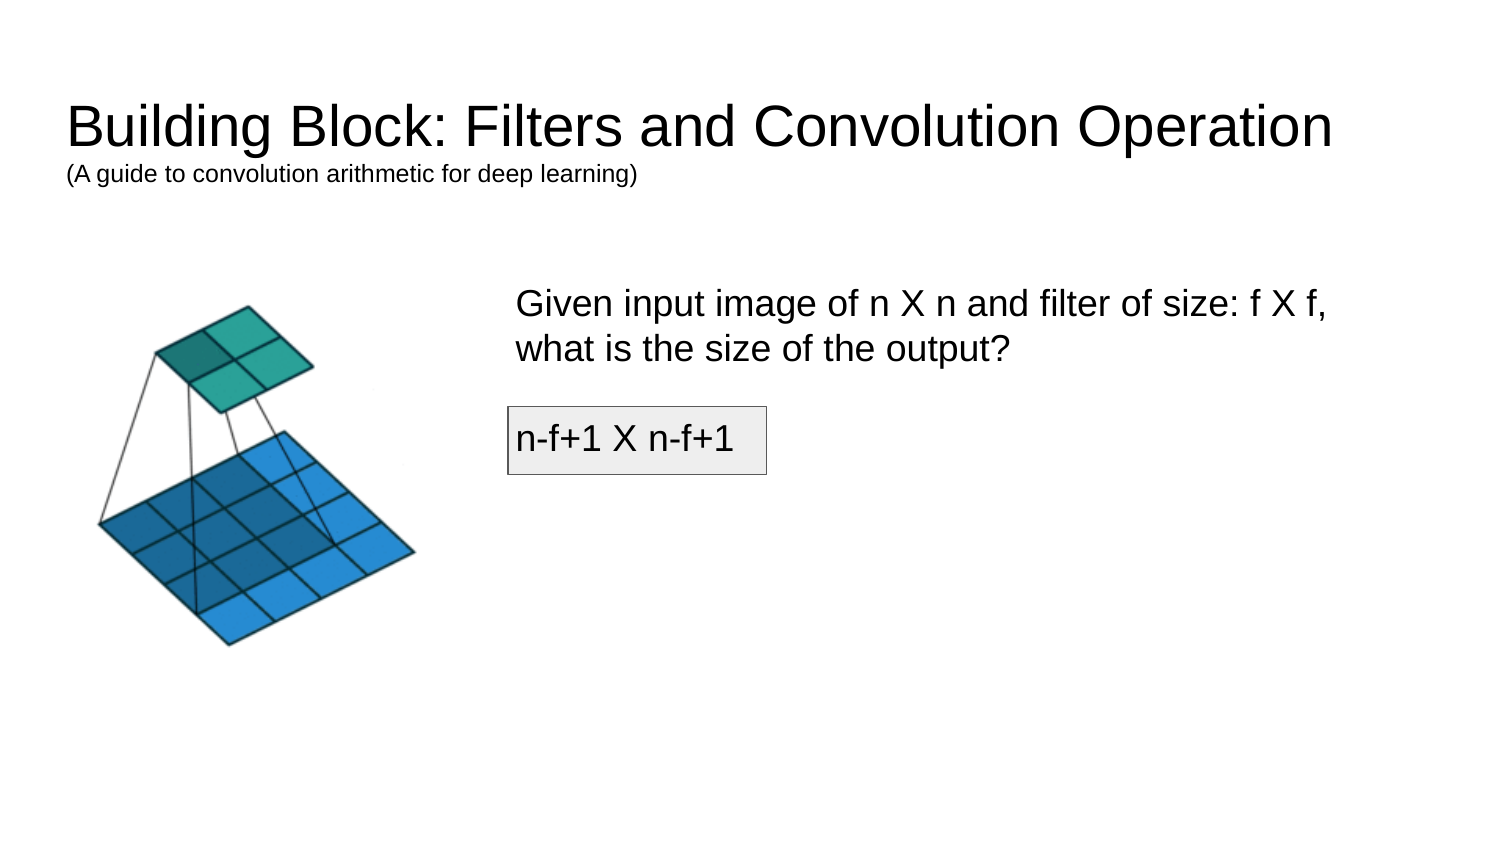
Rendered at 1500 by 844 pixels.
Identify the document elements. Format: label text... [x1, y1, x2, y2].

title Building Block: Filters and Convolution Operation (A guide to convolution arithmetic for deep learning) [51, 72, 1449, 167]
picture [66, 273, 448, 679]
text_box Given input image of n X n and filter of size: f X f, what is the size of the output? n-f+1 X n-f+1 [500, 263, 1391, 785]
